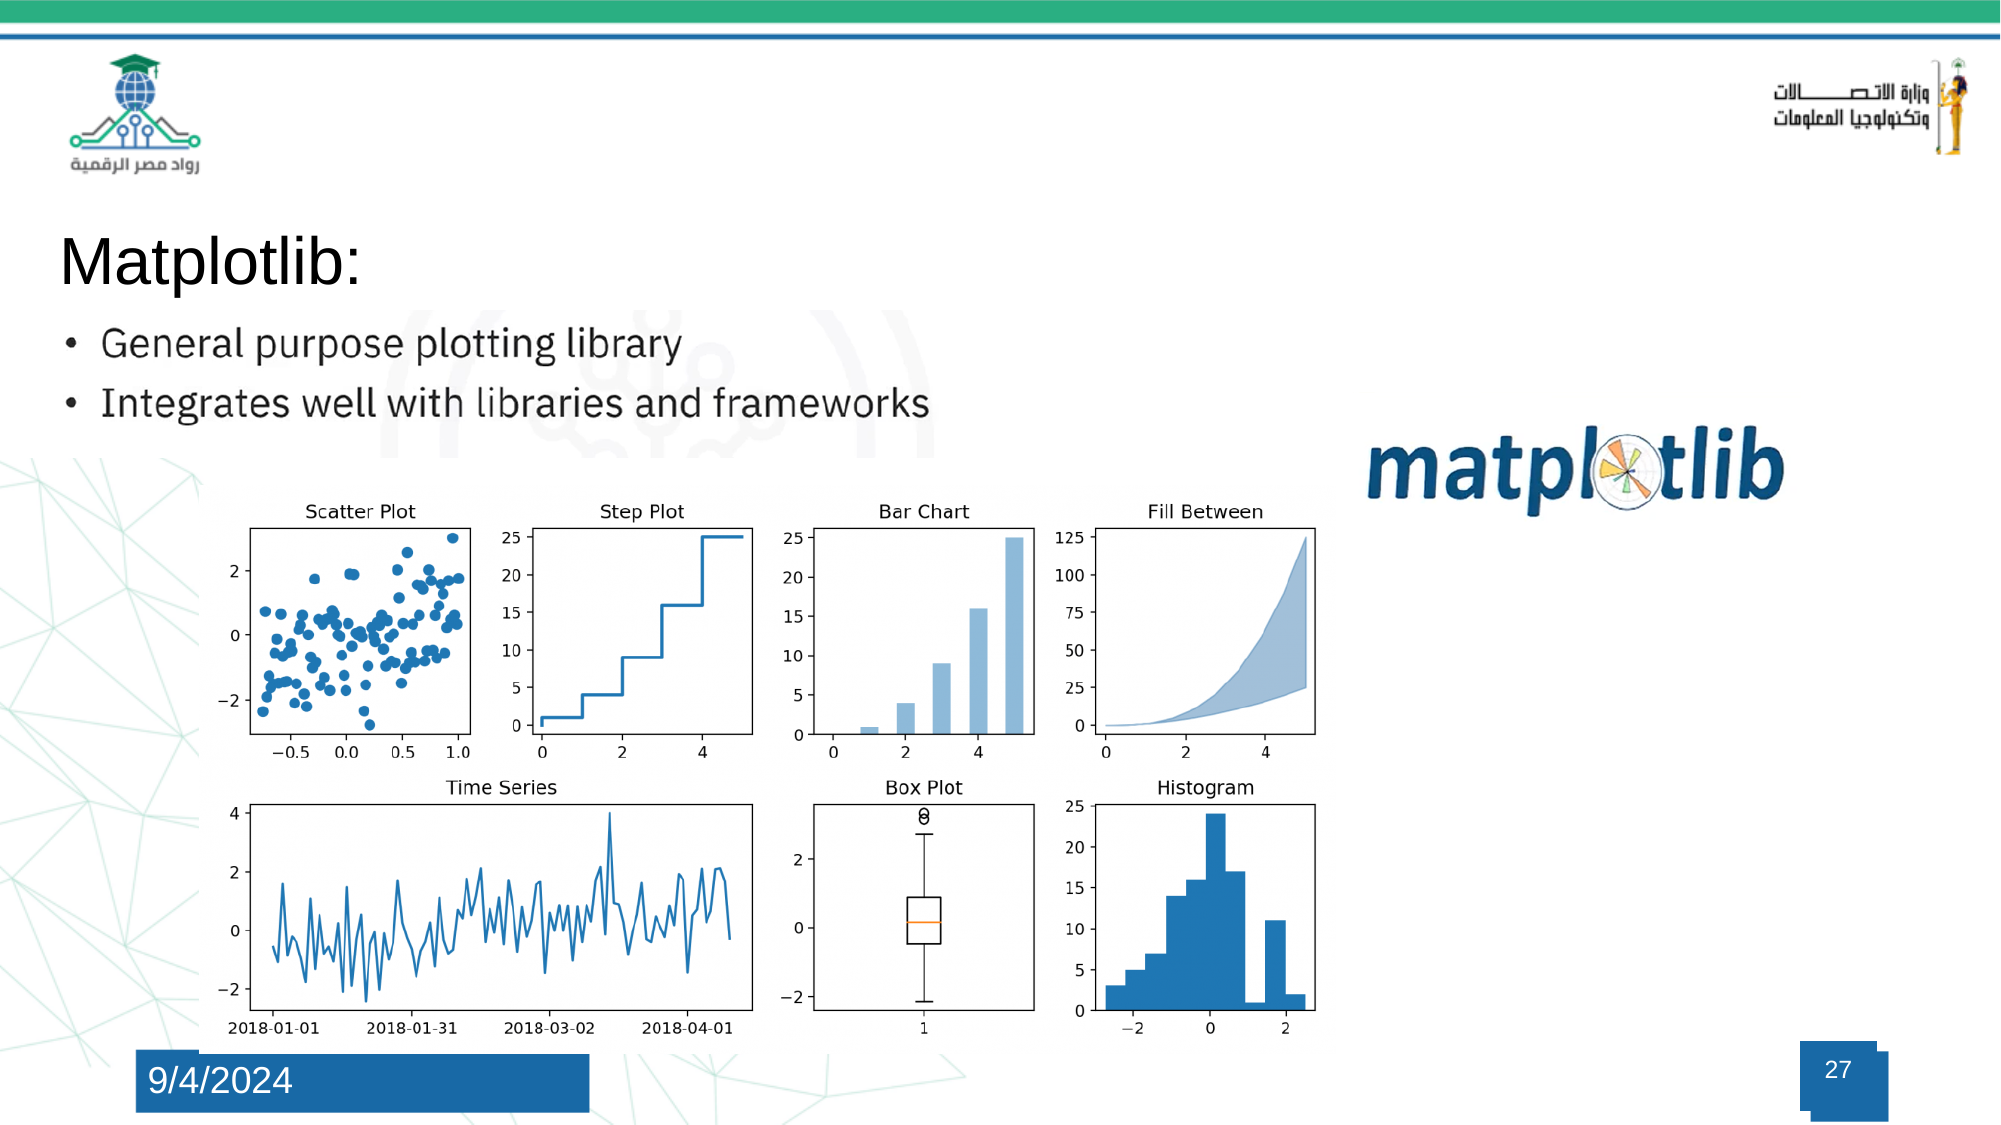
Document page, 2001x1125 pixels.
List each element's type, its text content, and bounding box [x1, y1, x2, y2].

text_box [0, 310, 1336, 458]
text_box 27 [1422, 1047, 1853, 1084]
text_box [1800, 1040, 1877, 1112]
picture [0, 0, 2001, 1125]
text_box 9/4/2024 [147, 1046, 578, 1101]
text_box Matplotlib: [59, 202, 1853, 298]
text_box [1339, 392, 1801, 523]
